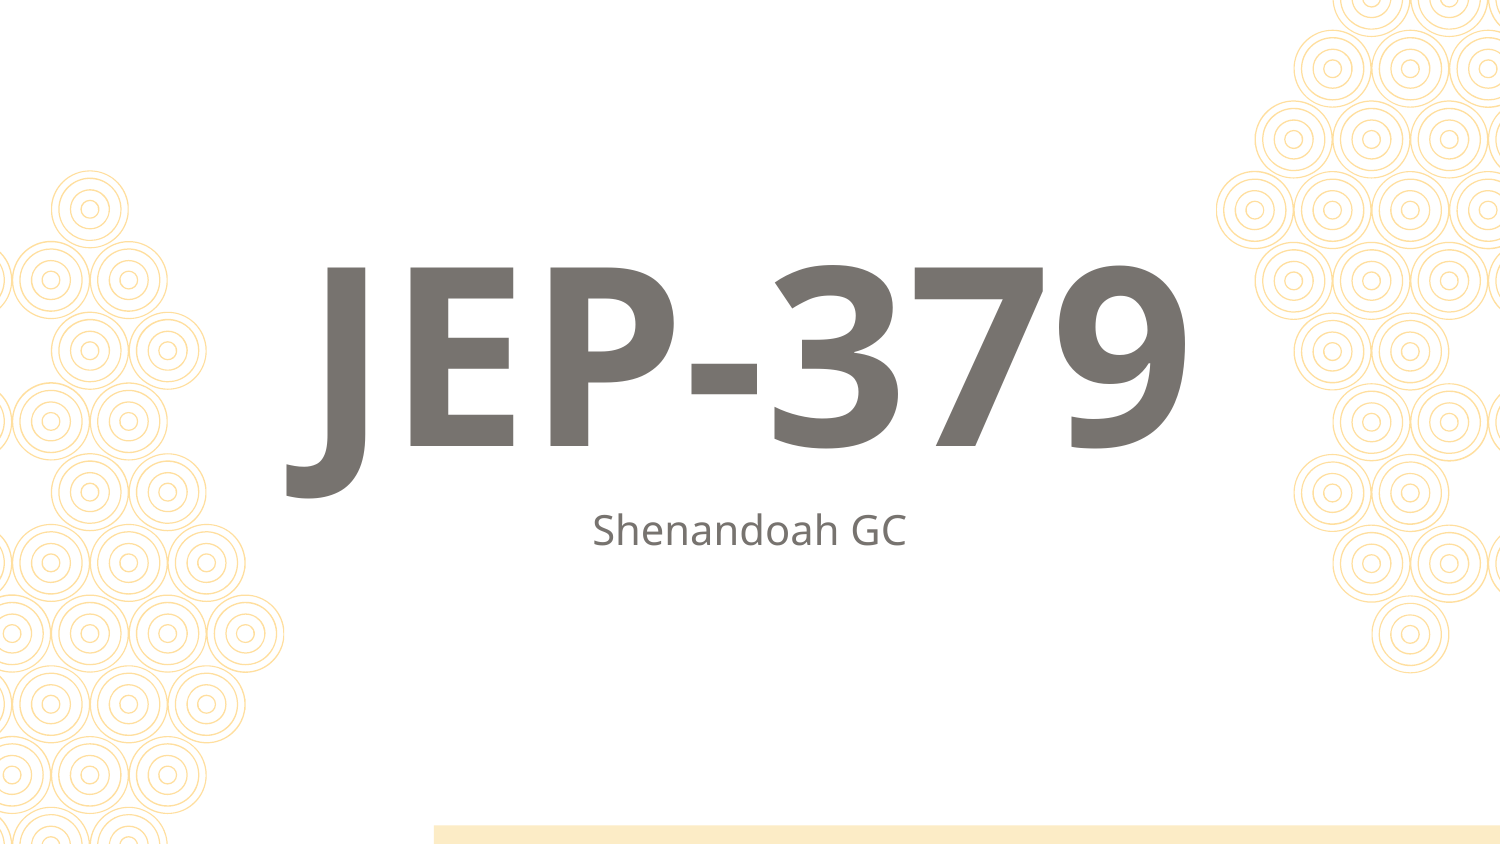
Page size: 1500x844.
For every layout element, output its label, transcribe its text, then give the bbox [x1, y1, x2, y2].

subtitle Shenandoah GC [407, 488, 1093, 612]
title JEP-379 [118, 231, 1382, 512]
